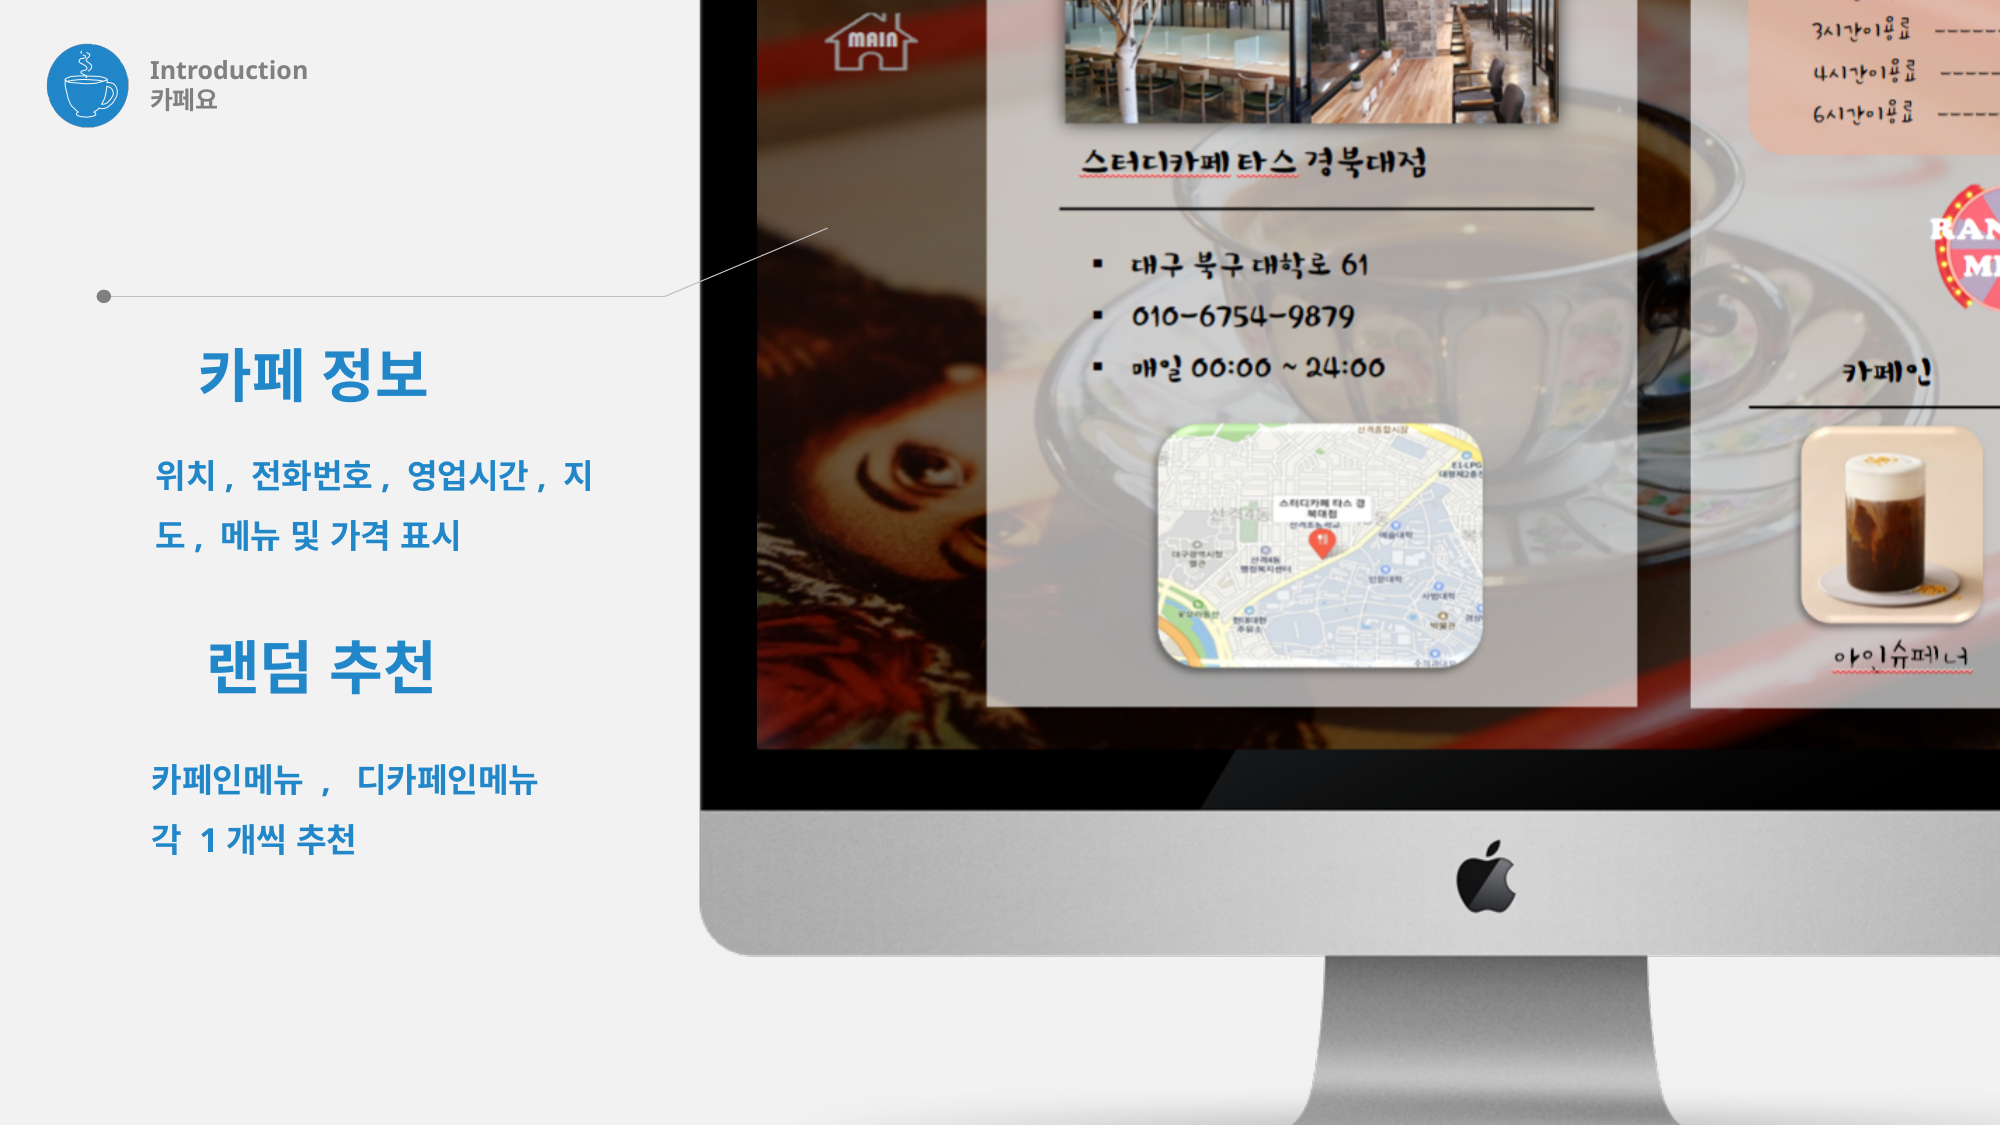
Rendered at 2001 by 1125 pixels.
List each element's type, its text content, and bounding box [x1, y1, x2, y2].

text_box 위치, 전화번호, 영업시간, 지도, 메뉴 및 가격 표시 [141, 427, 646, 563]
picture [39, 38, 132, 133]
text_box 카페 정보 [183, 332, 444, 417]
text_box 랜덤 추천 [191, 624, 452, 709]
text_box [96, 228, 828, 304]
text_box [670, 0, 2000, 1125]
text_box 카페인메뉴 , 디카페인메뉴 각 1개씩 추천 [136, 731, 593, 867]
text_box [52, 37, 318, 164]
